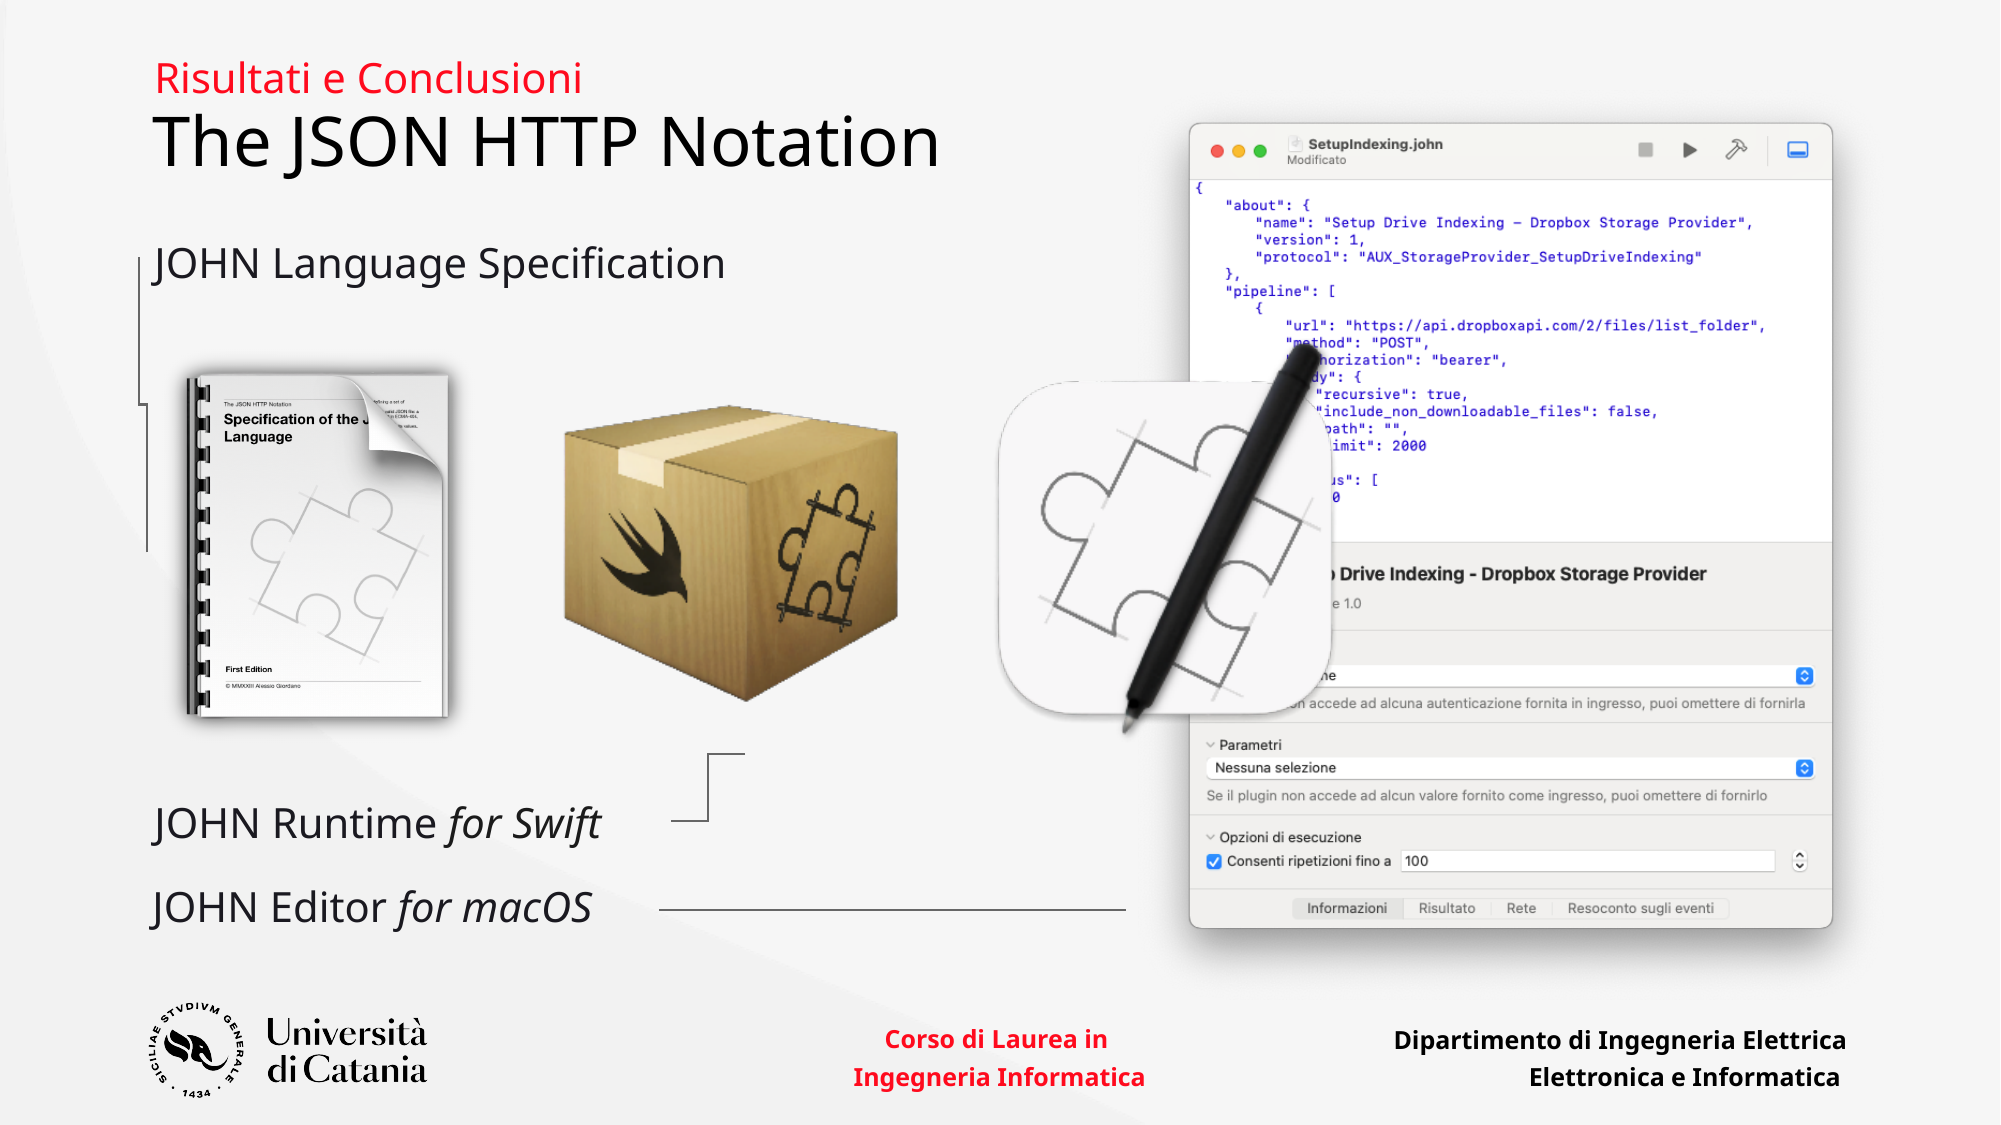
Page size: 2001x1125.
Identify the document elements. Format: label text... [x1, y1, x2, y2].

text_box JOHN Language Specification [139, 235, 1084, 295]
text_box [671, 754, 746, 822]
text_box JOHN Editor for macOS [137, 879, 1082, 940]
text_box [0, 400, 292, 409]
text_box Risultati e Conclusioni [139, 50, 1863, 111]
text_box JOHN Runtime for Swift [139, 795, 1084, 856]
picture [0, 0, 2000, 1125]
title The JSON HTTP Notation [137, 110, 1138, 180]
